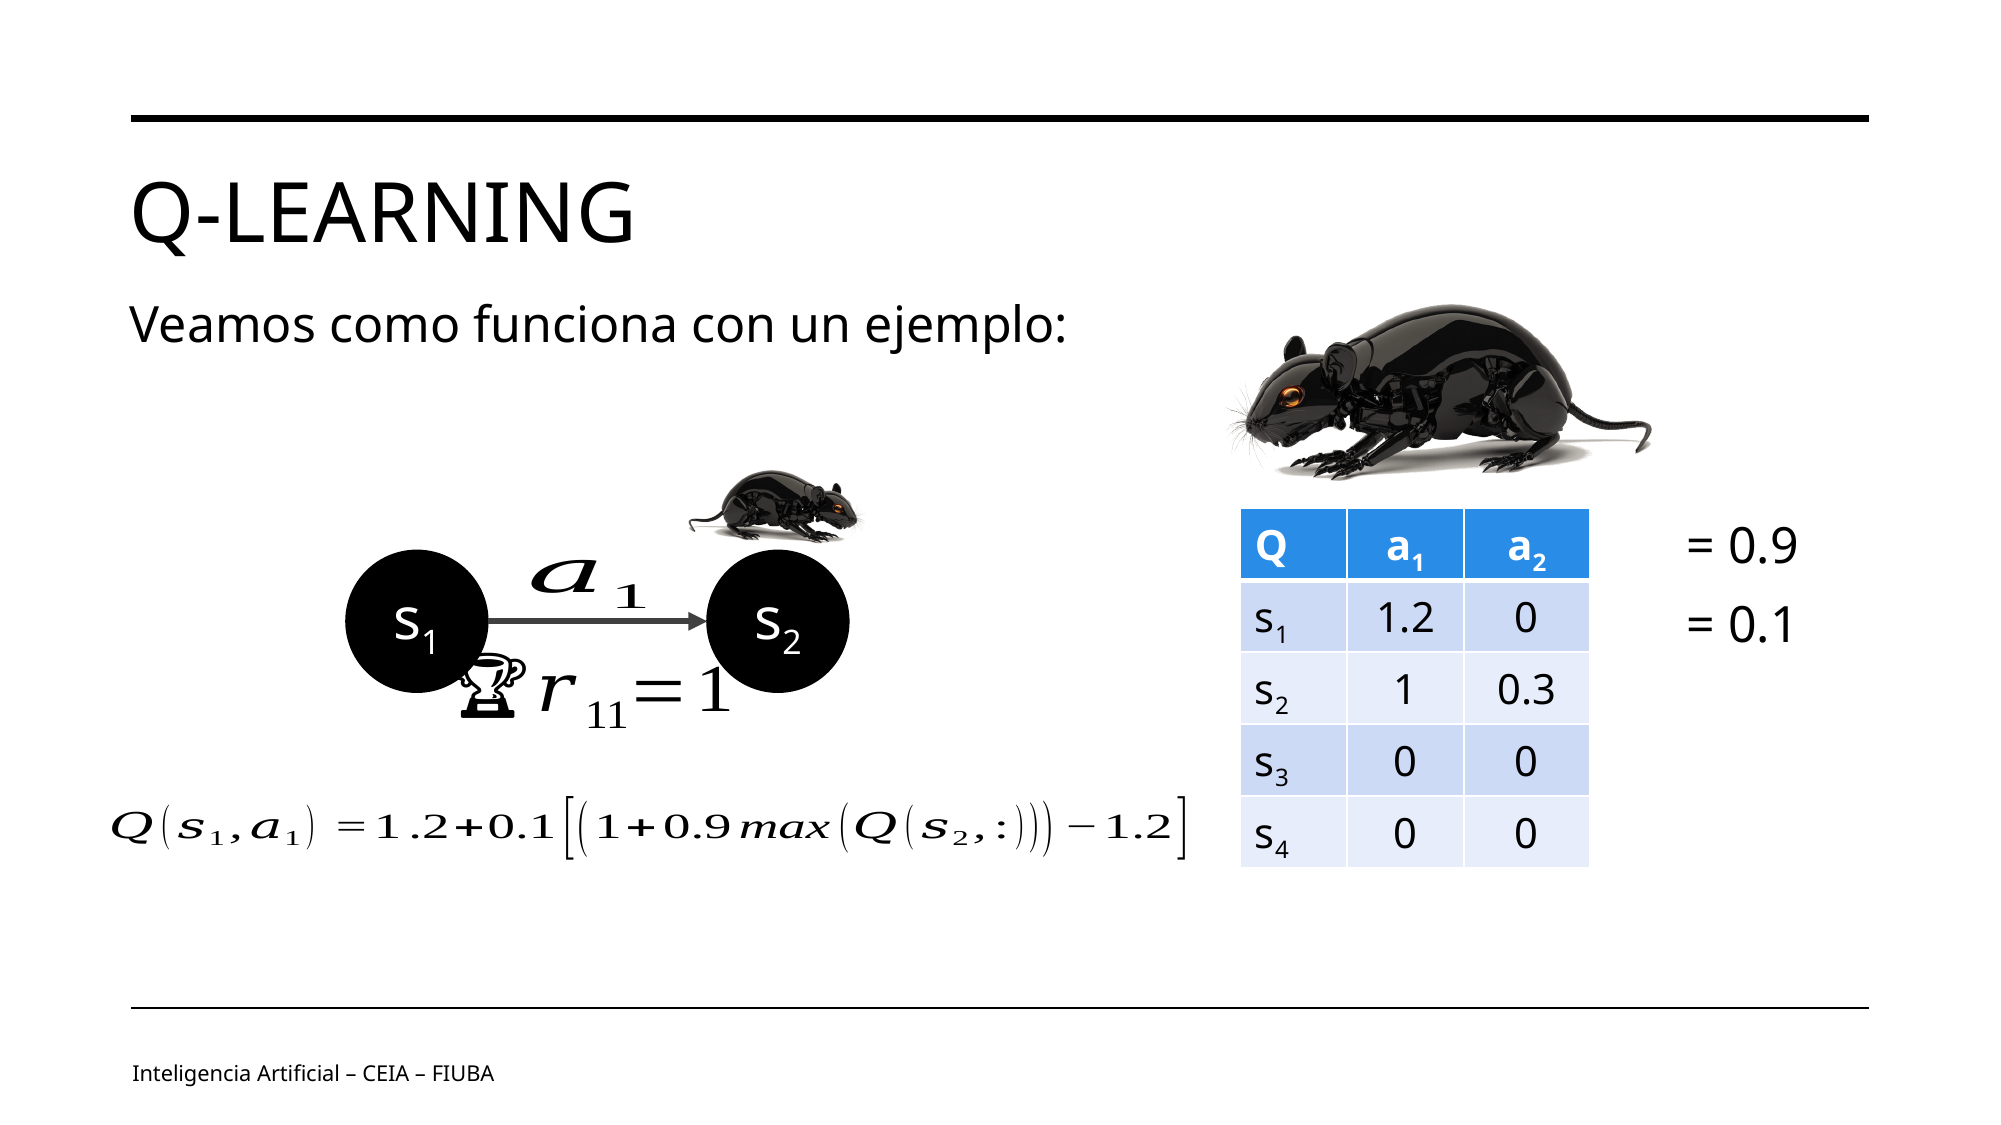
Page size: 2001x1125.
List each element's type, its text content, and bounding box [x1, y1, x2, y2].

text_box s2 [706, 551, 850, 693]
title Q-LEARNING [114, 151, 1869, 279]
table_cell s1 [1241, 583, 1346, 651]
table_header a1 [1348, 509, 1463, 578]
table_cell 1 [1348, 653, 1463, 723]
table_header a2 [1465, 509, 1589, 578]
footer Inteligencia Artificial – CEIA – FIUBA [117, 1042, 862, 1103]
table_cell 0 [1465, 797, 1589, 867]
table_cell s4 [1241, 797, 1346, 867]
table_cell 0 [1465, 725, 1589, 795]
table_header Q [1241, 509, 1346, 578]
text_box s1 [345, 549, 489, 693]
picture [1195, 279, 1679, 498]
picture [677, 459, 878, 551]
table_cell s3 [1241, 725, 1346, 795]
table_cell 0 [1348, 725, 1463, 795]
table_cell 0.3 [1465, 653, 1589, 723]
list Veamos como funciona con un ejemplo: [114, 279, 1869, 999]
table_cell 1.2 [1348, 583, 1463, 651]
table_cell 0 [1465, 583, 1589, 651]
table_cell s2 [1241, 653, 1346, 723]
table_cell 0 [1348, 797, 1463, 867]
